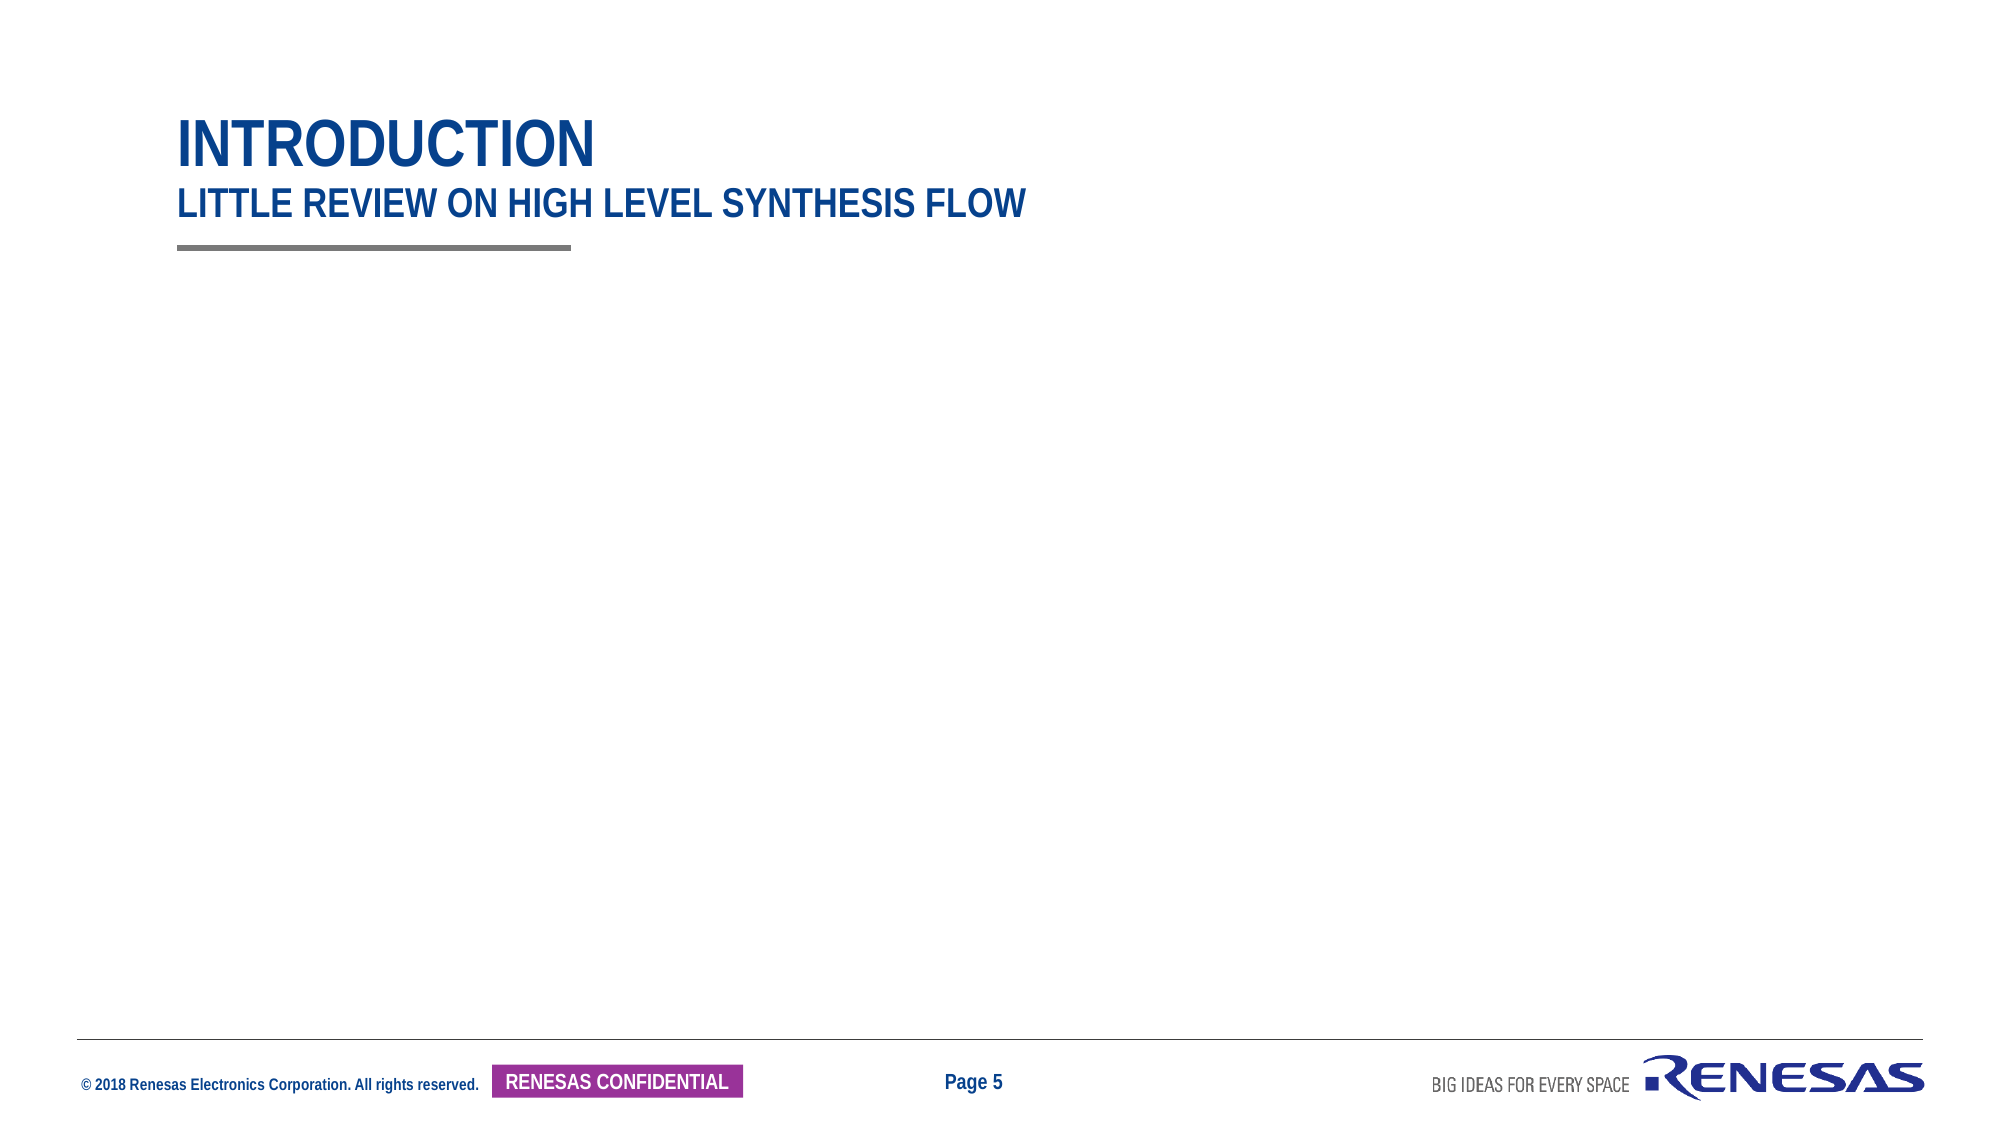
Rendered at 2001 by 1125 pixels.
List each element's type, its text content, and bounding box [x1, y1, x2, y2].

title introduction LITTLE REVIEW ON HIGH LEVEL SYNTHESIS FLOW [177, 108, 1654, 227]
slide_number Page 5 [944, 1067, 1056, 1095]
picture [1425, 1049, 1933, 1106]
